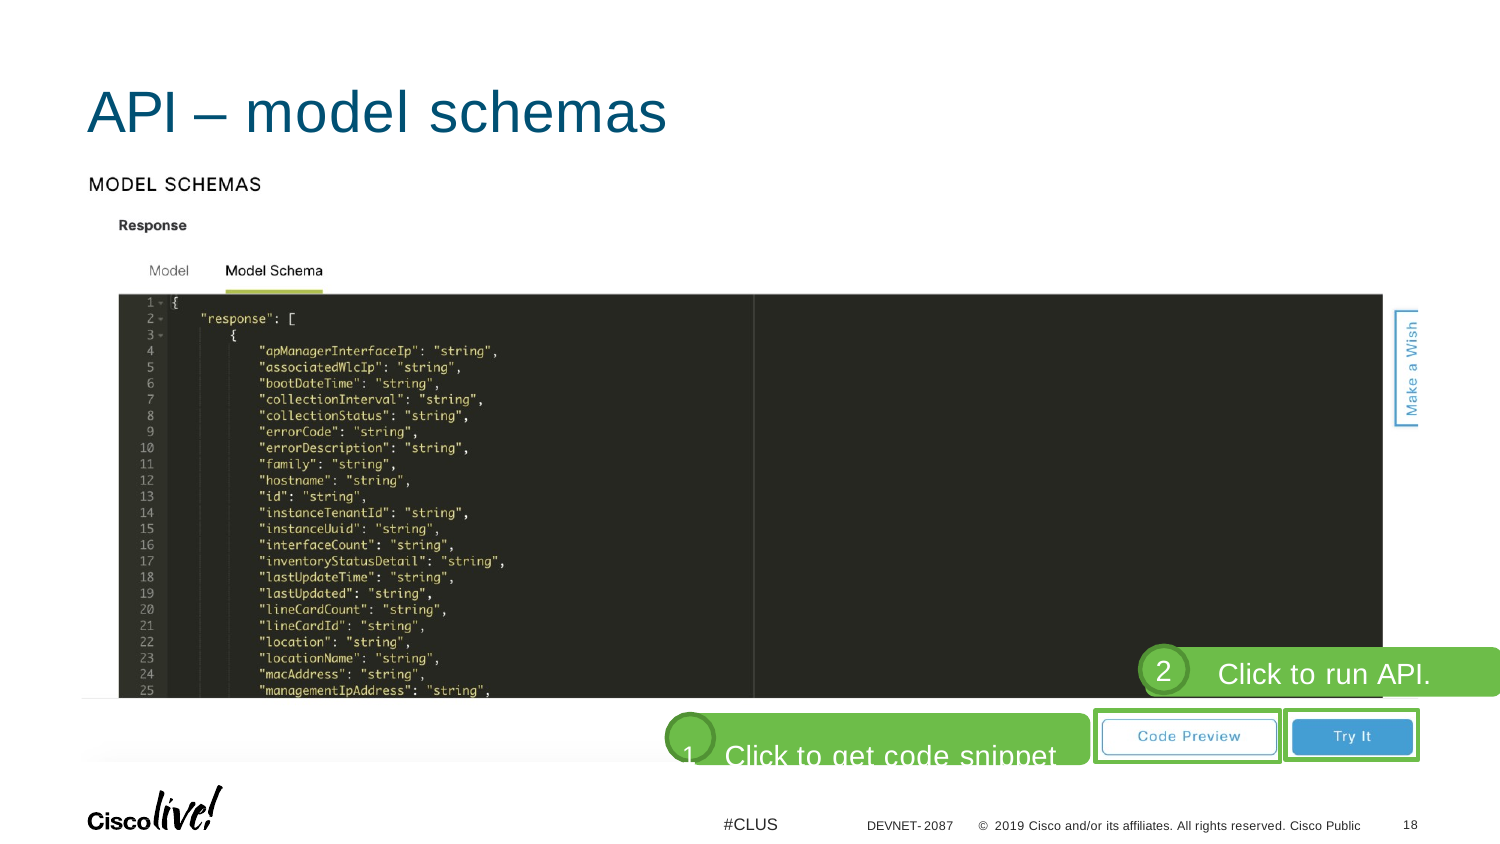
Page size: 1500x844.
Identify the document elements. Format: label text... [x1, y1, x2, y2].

title API – model schemas [85, 71, 672, 174]
slide_number © 2019 Cisco and/or its affiliates. All rights reserved. Cisco Public [976, 815, 1370, 844]
text_box DEVNET-2087 [865, 815, 955, 833]
text_box 10 [1396, 814, 1425, 832]
footer #CLUS [721, 811, 779, 844]
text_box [81, 176, 1500, 766]
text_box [1137, 643, 1421, 763]
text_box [664, 711, 717, 764]
